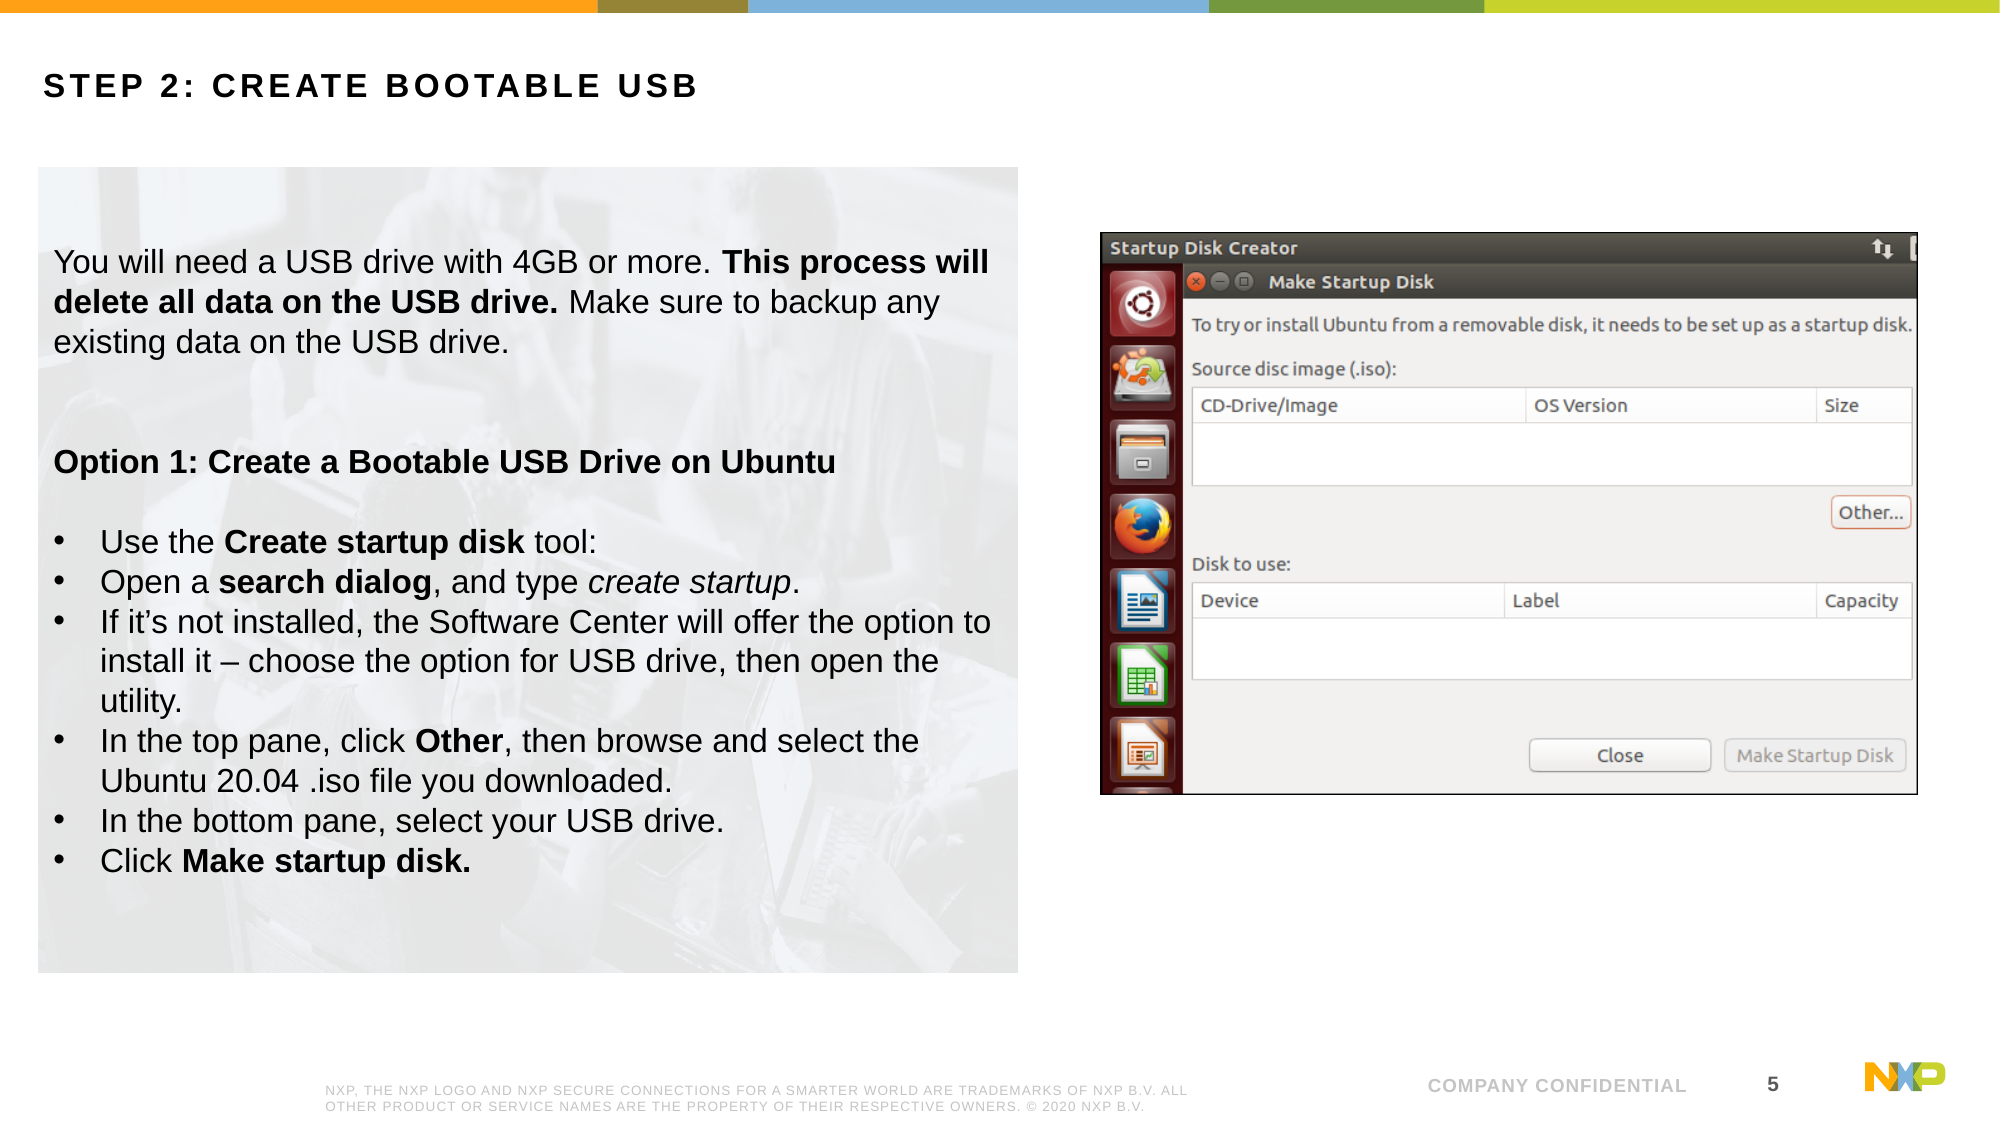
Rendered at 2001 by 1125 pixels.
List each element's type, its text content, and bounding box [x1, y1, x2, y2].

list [38, 167, 1019, 973]
title Step 2: Create Bootable USB [27, 26, 1821, 143]
picture [1100, 232, 1918, 795]
